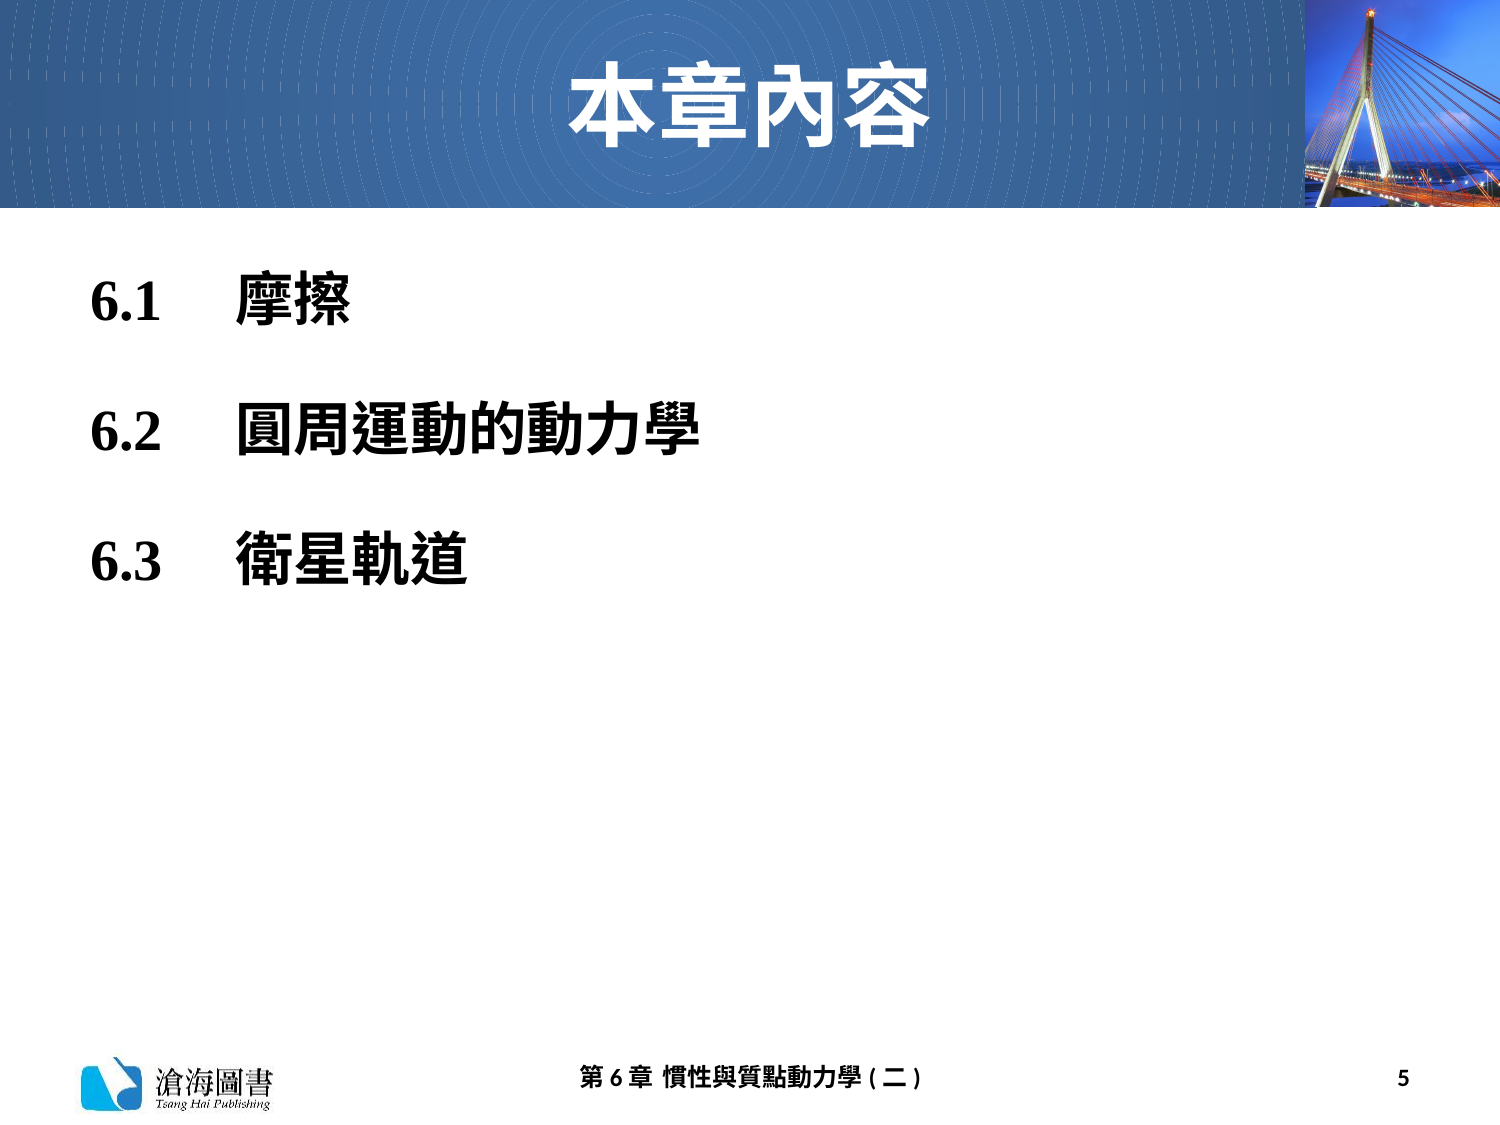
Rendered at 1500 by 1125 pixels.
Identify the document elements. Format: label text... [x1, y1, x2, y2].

title 本章內容 [75, 21, 1425, 185]
list 6.1 摩擦 6.2 圓周運動的動力學 6.3 衛星軌道 [75, 219, 1425, 1043]
slide_number 5 [1074, 1046, 1425, 1107]
picture [75, 1049, 274, 1118]
picture [1305, 0, 1500, 207]
footer 第6章 慣性與質點動力學(二) [512, 1046, 988, 1107]
